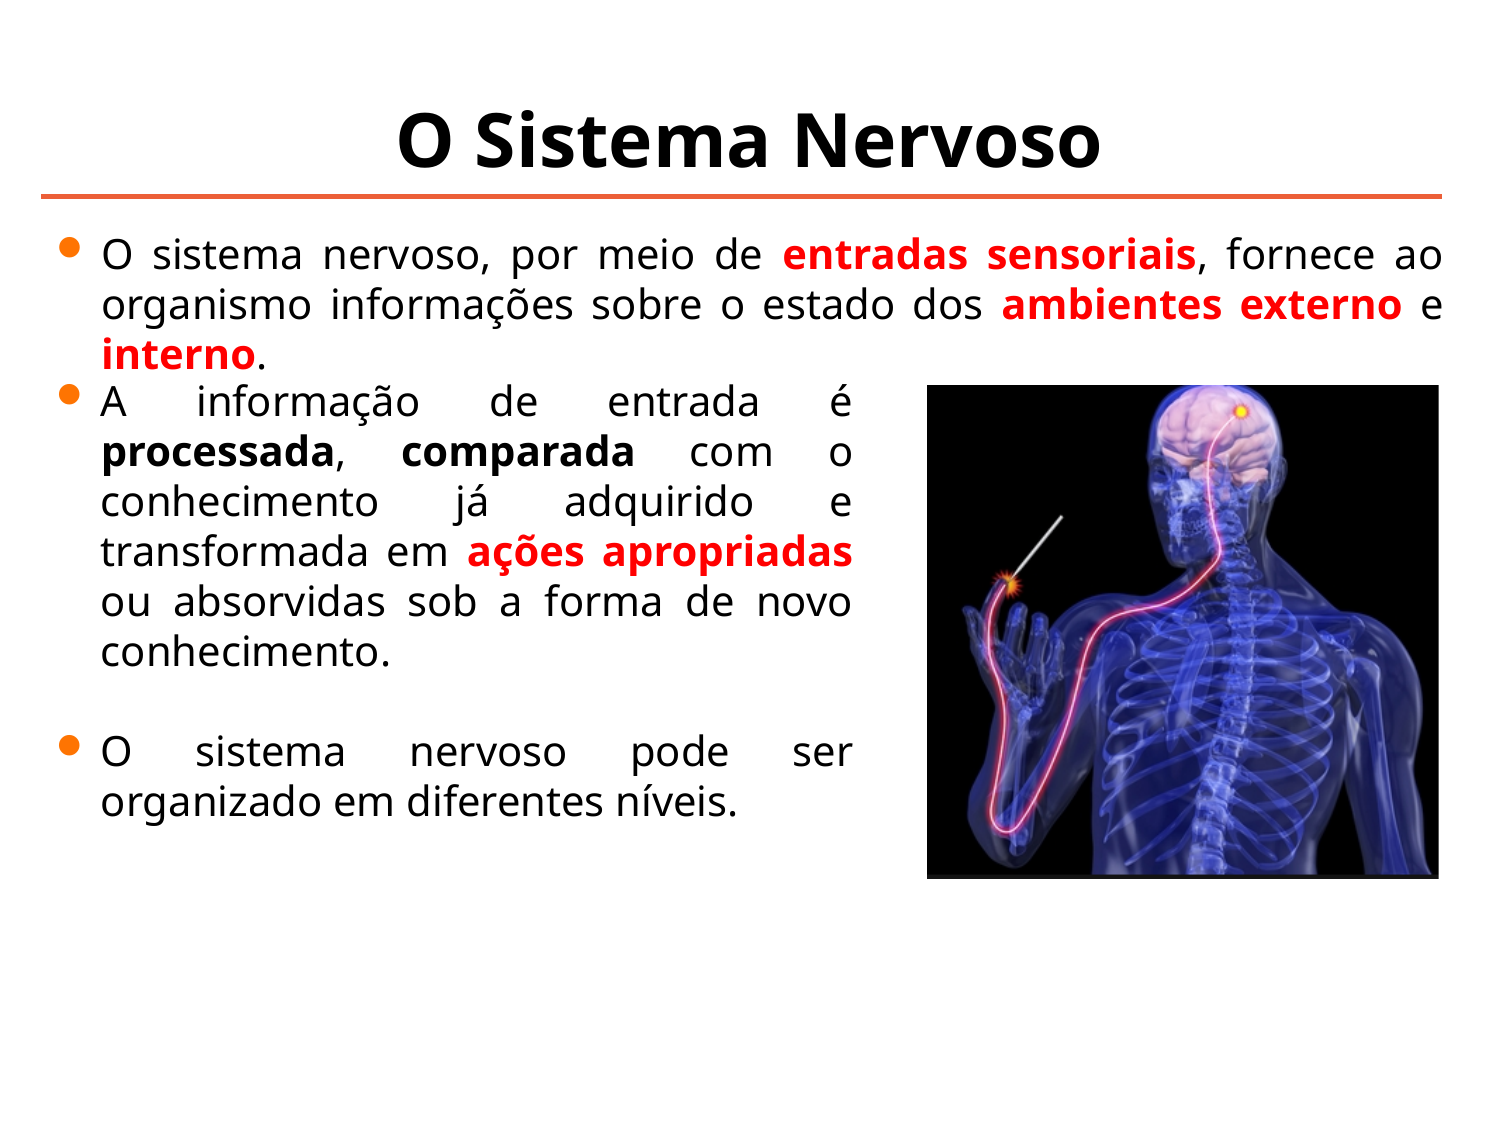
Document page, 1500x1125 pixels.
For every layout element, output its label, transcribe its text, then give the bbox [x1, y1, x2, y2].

text_box A informação de entrada é processada, comparada com o conhecimento já adquirido e transformada em ações apropriadas ou absorvidas sob a forma de novo conhecimento. O sistema nervoso pode ser organizado em diferentes níveis. [41, 367, 869, 832]
title O Sistema Nervoso [41, 42, 1459, 198]
list O sistema nervoso, por meio de entradas sensoriais, fornece ao organismo informações sobre o estado dos ambientes externo e interno. [41, 219, 1459, 421]
picture [926, 385, 1439, 879]
